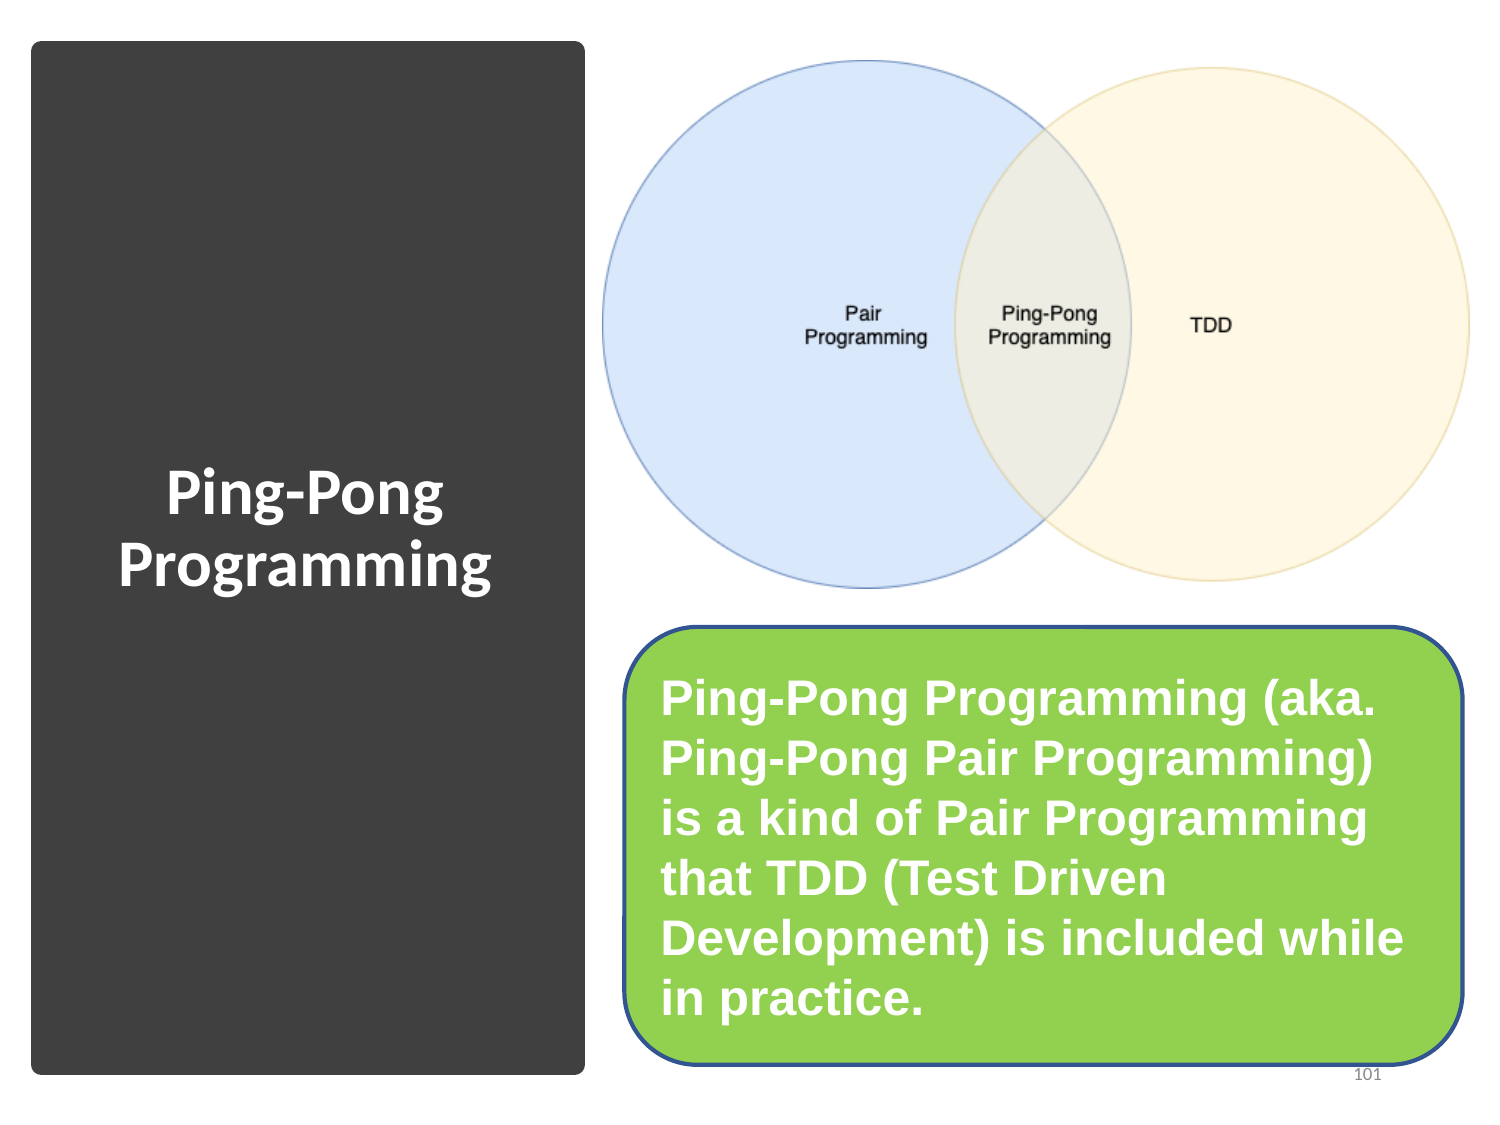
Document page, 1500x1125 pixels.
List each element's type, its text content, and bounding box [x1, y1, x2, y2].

text_box 101 [1059, 1067, 1397, 1103]
text_box [39, 49, 576, 1067]
title Ping-Pong Programming [91, 121, 520, 936]
text_box Ping-Pong Programming (aka. Ping-Pong Pair Programming) is a kind of Pair Programming that TDD (Test Driven Development) is included while in practice. [622, 624, 1465, 1067]
picture [601, 59, 1470, 590]
